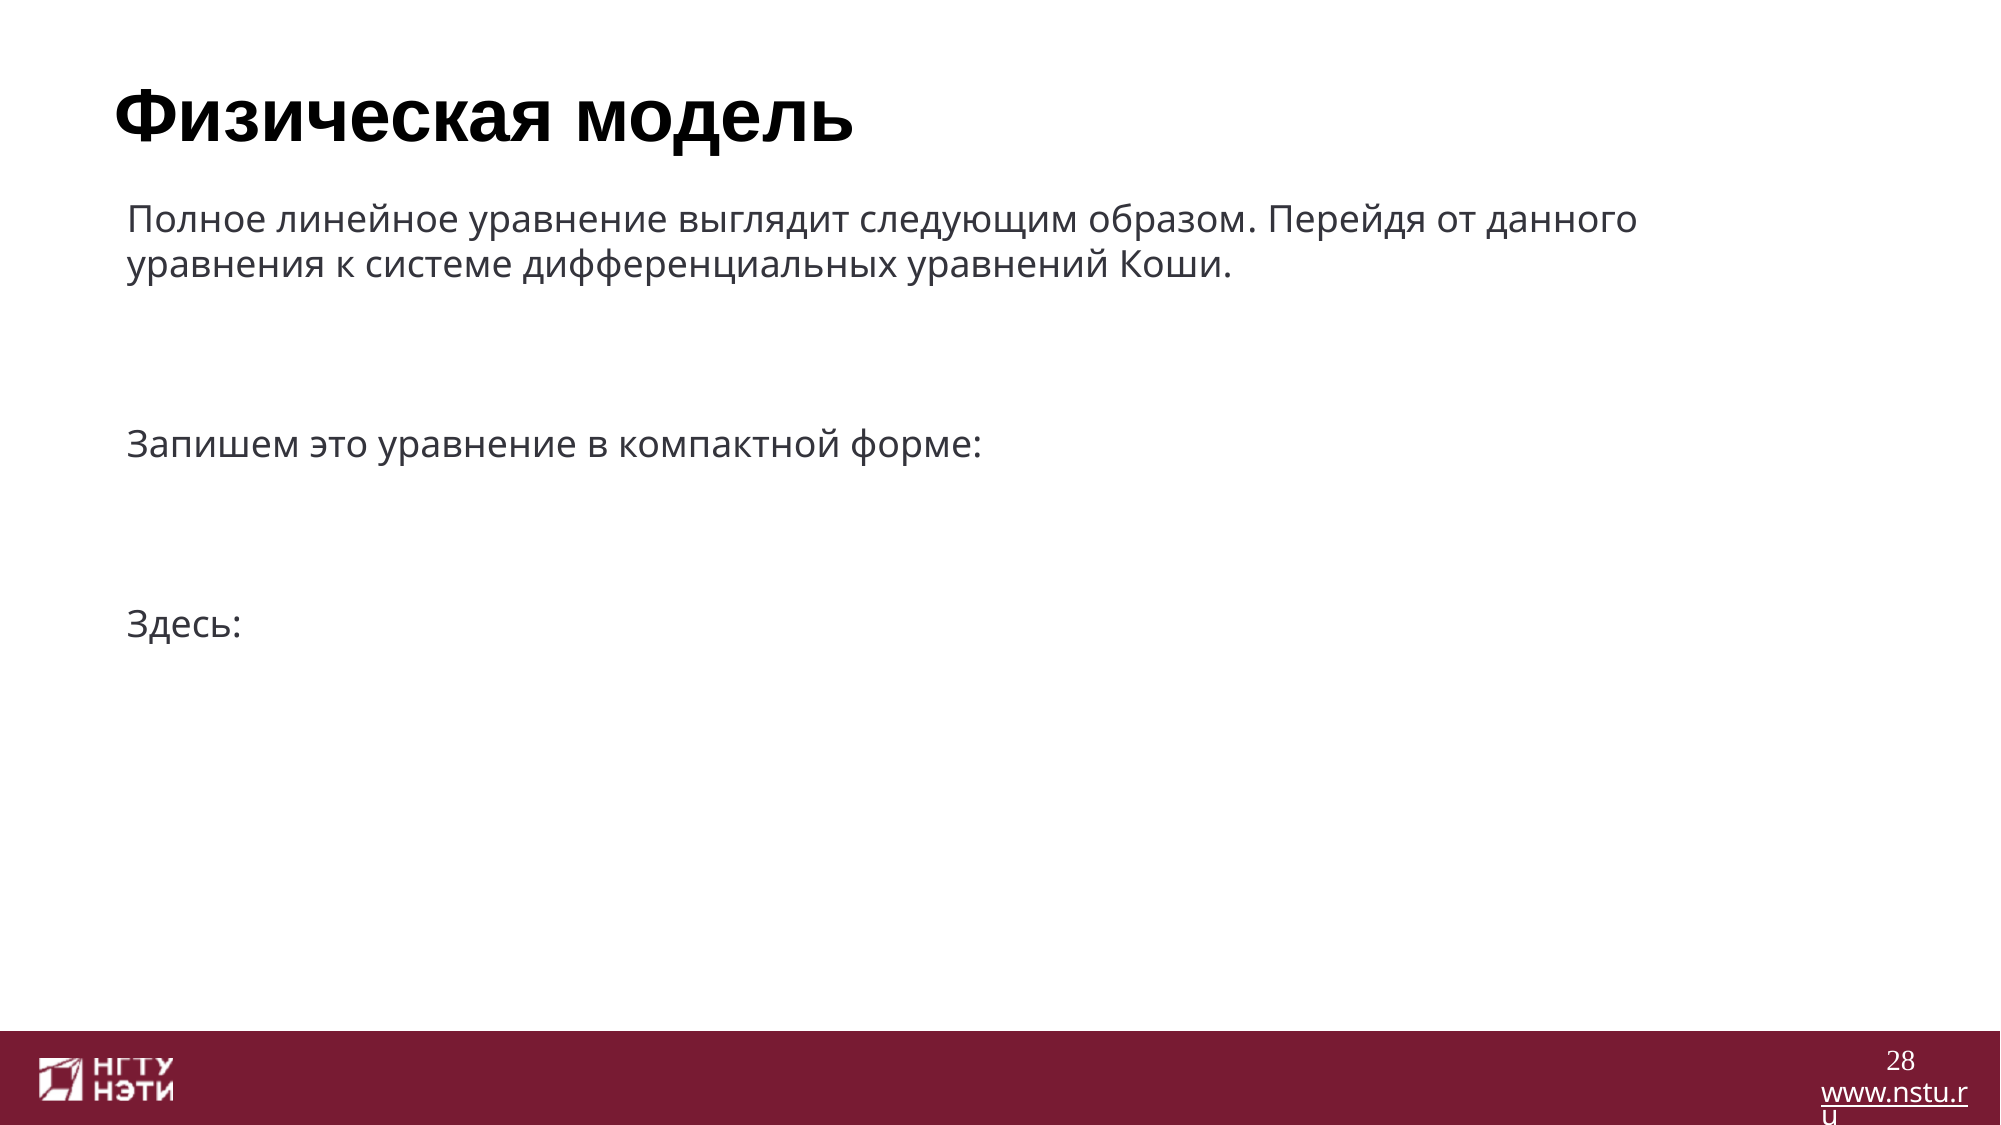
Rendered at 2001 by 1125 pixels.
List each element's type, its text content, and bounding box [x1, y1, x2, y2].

slide_number 28 [1455, 1040, 1916, 1087]
text_box www.nstu.ru [1818, 1079, 1978, 1113]
title Физическая модель [112, 30, 1899, 254]
picture [39, 1058, 173, 1101]
